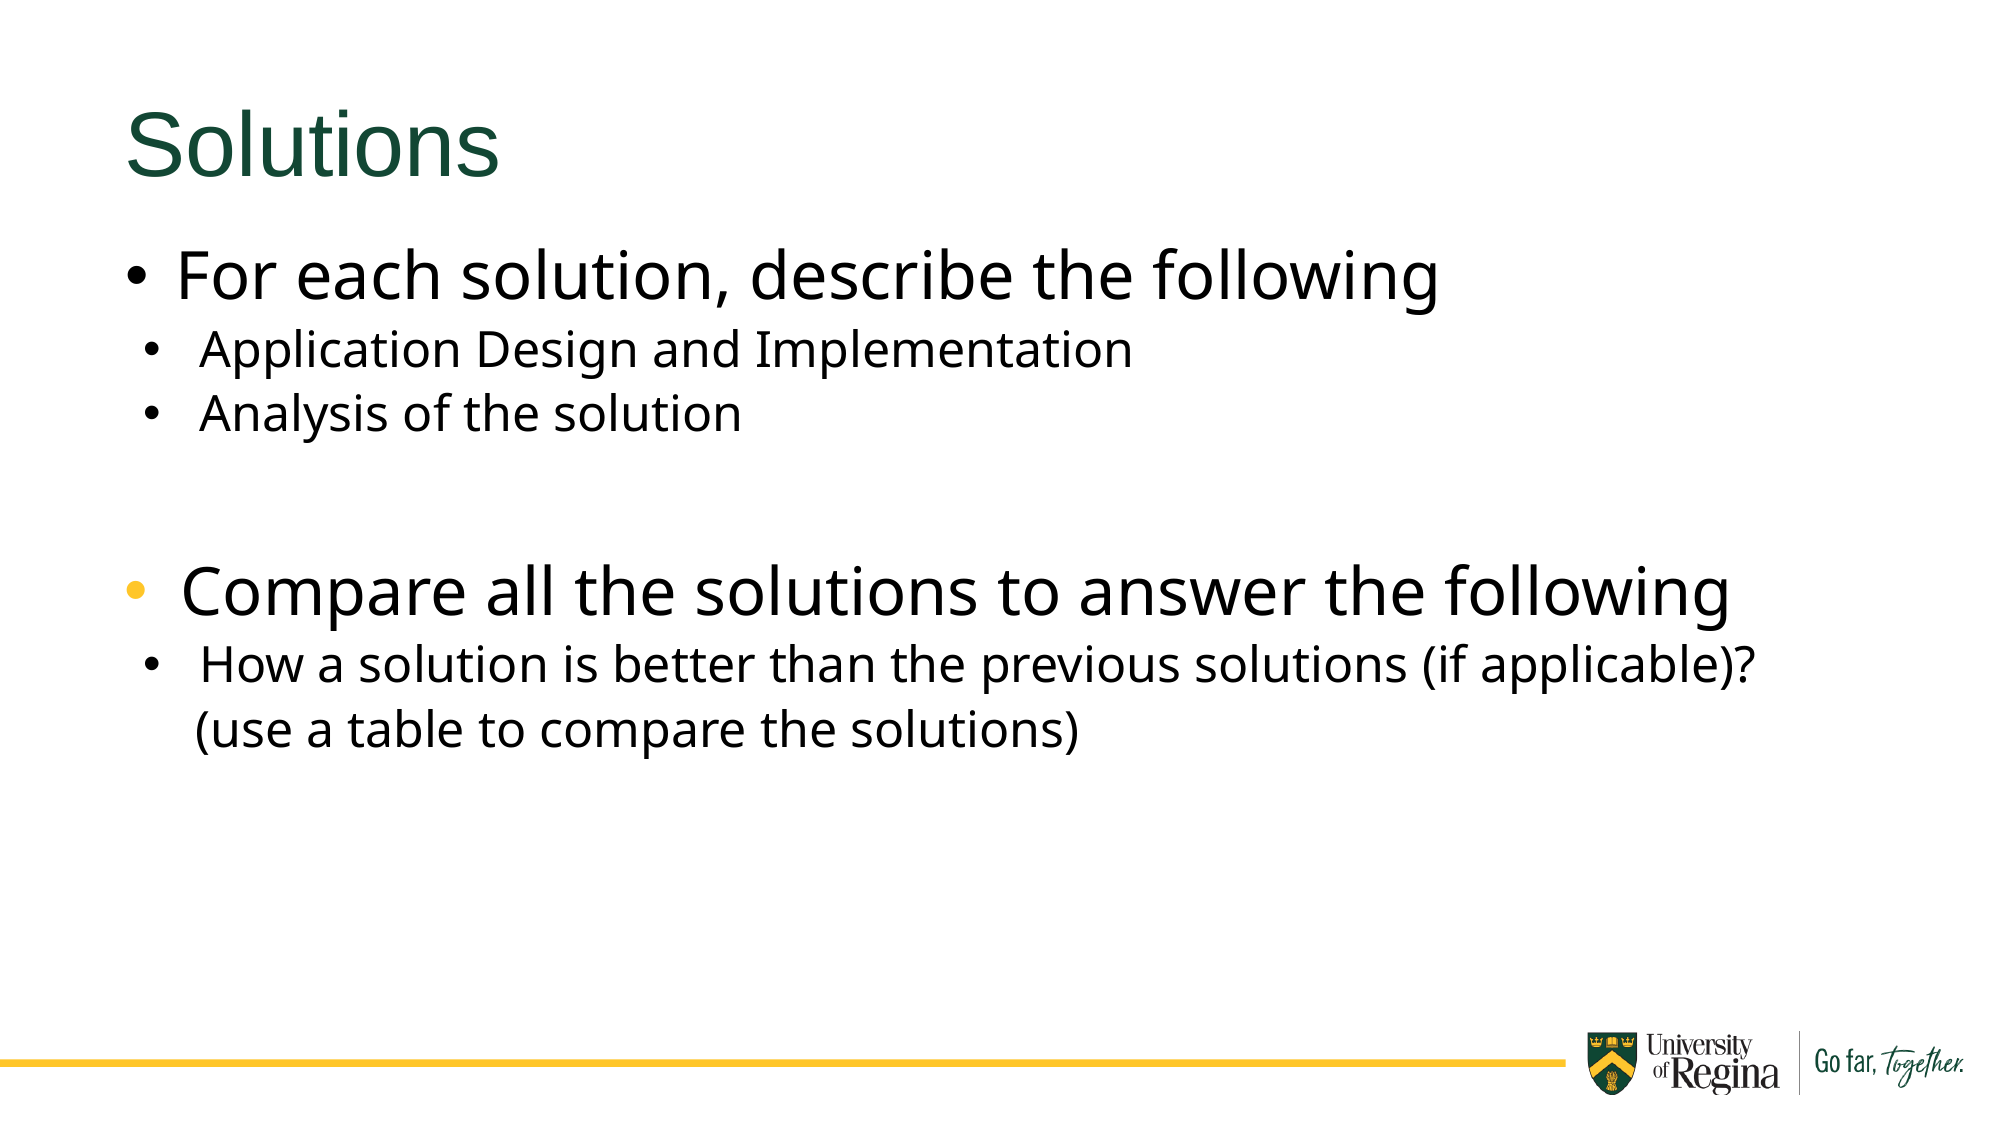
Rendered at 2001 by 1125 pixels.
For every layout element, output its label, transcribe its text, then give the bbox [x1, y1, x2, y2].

text_box For each solution, describe the following Application Design and Implementation Analysis of the solution Compare all the solutions to answer the following How a solution is better than the previous solutions (if applicable)? (use a table to compare the solutions) [109, 234, 1871, 991]
list Solutions [109, 89, 1891, 213]
